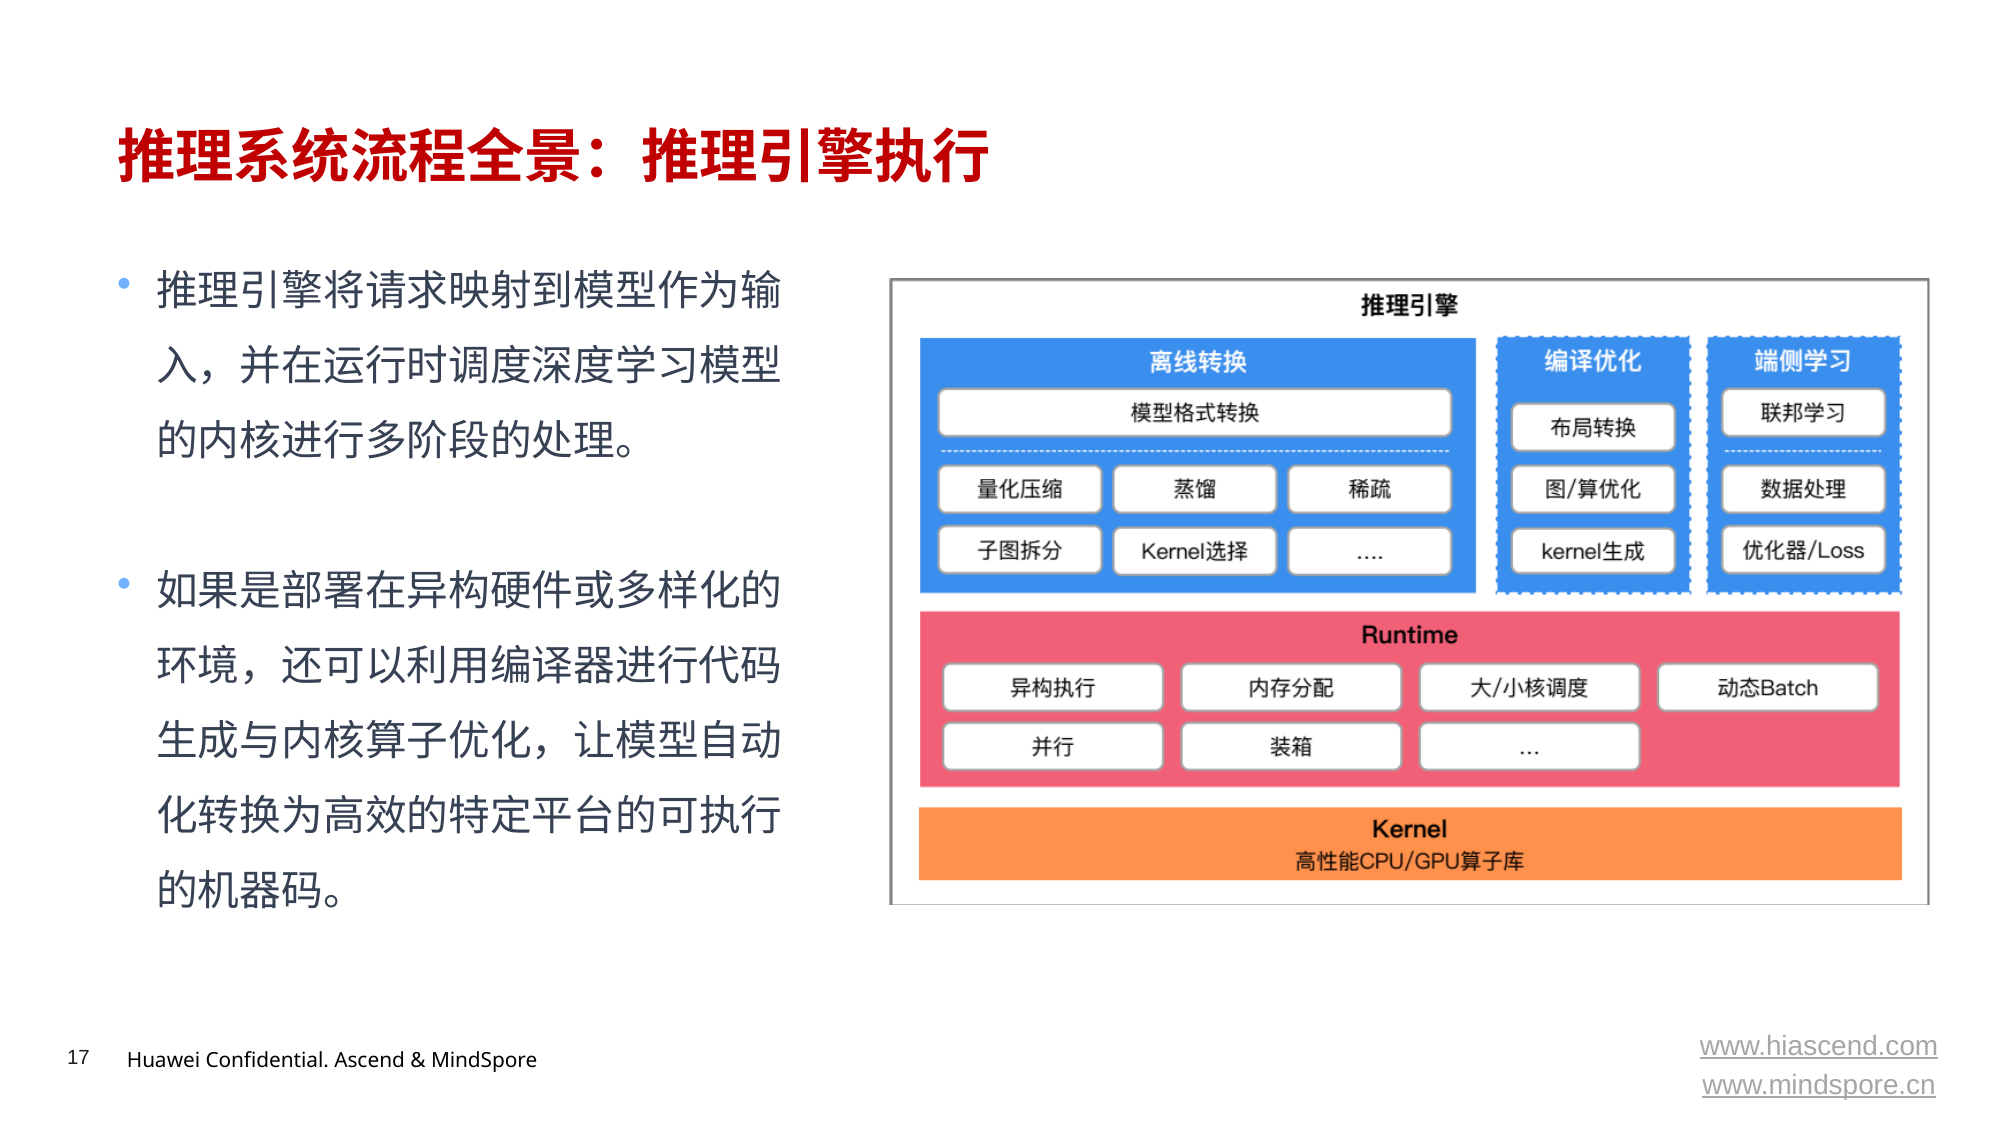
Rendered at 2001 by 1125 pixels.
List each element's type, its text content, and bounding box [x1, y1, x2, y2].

title 推理系统流程全景：推理引擎执行 [102, 111, 1901, 209]
list 推理引擎将请求映射到模型作为输入，并在运行时调度深度学习模型的内核进行多阶段的处理。 如果是部署在异构硬件或多样化的环境，还可以利用编译器进行代码生成与内核算子优化，让模型自动化转换为高效的特定平台的可执行的机器码。 [102, 231, 835, 988]
picture [888, 278, 1930, 906]
